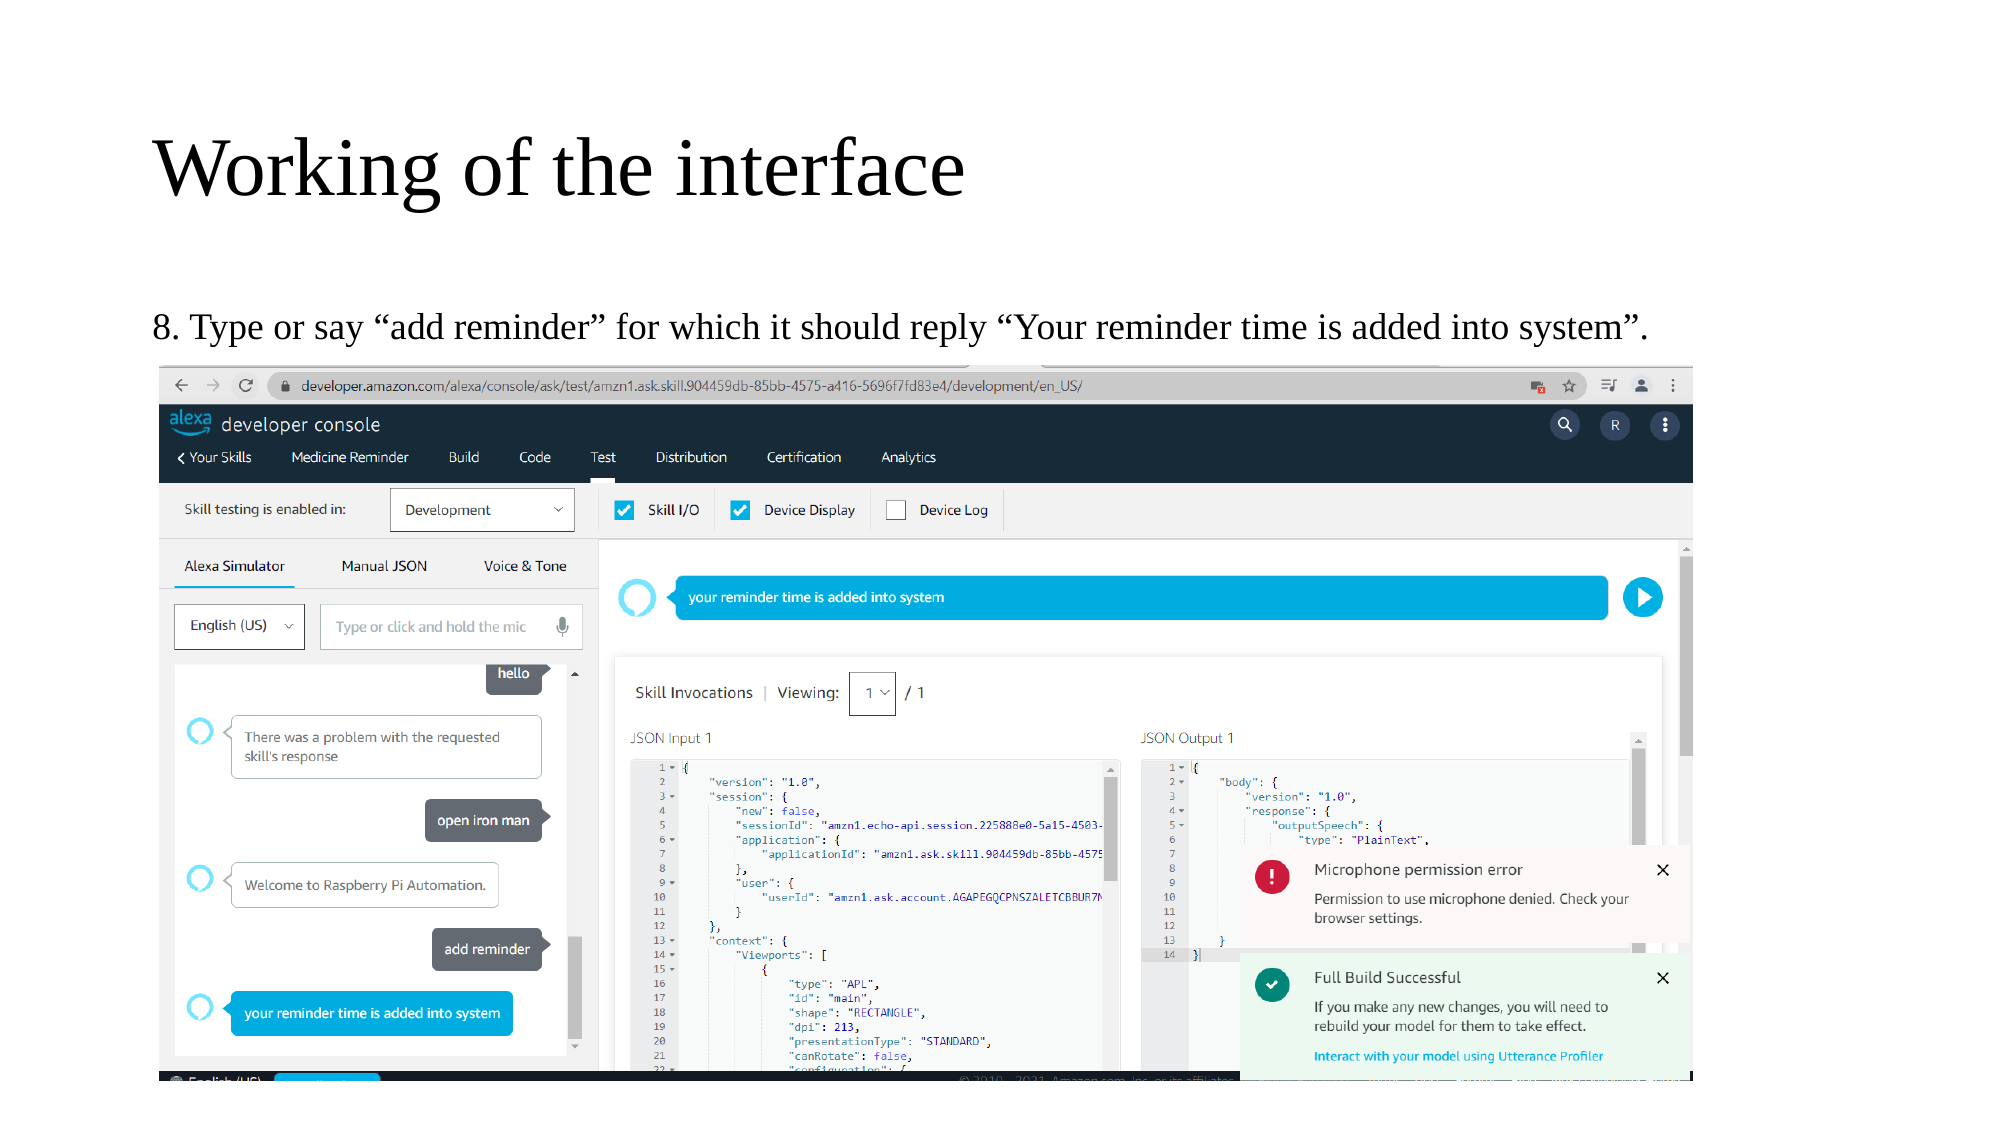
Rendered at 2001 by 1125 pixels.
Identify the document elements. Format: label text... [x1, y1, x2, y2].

title Working of the interface [137, 59, 1863, 278]
picture [159, 365, 1693, 1081]
list 8. Type or say “add reminder” for which it should reply “Your reminder time is added into system”. [137, 299, 1863, 1014]
